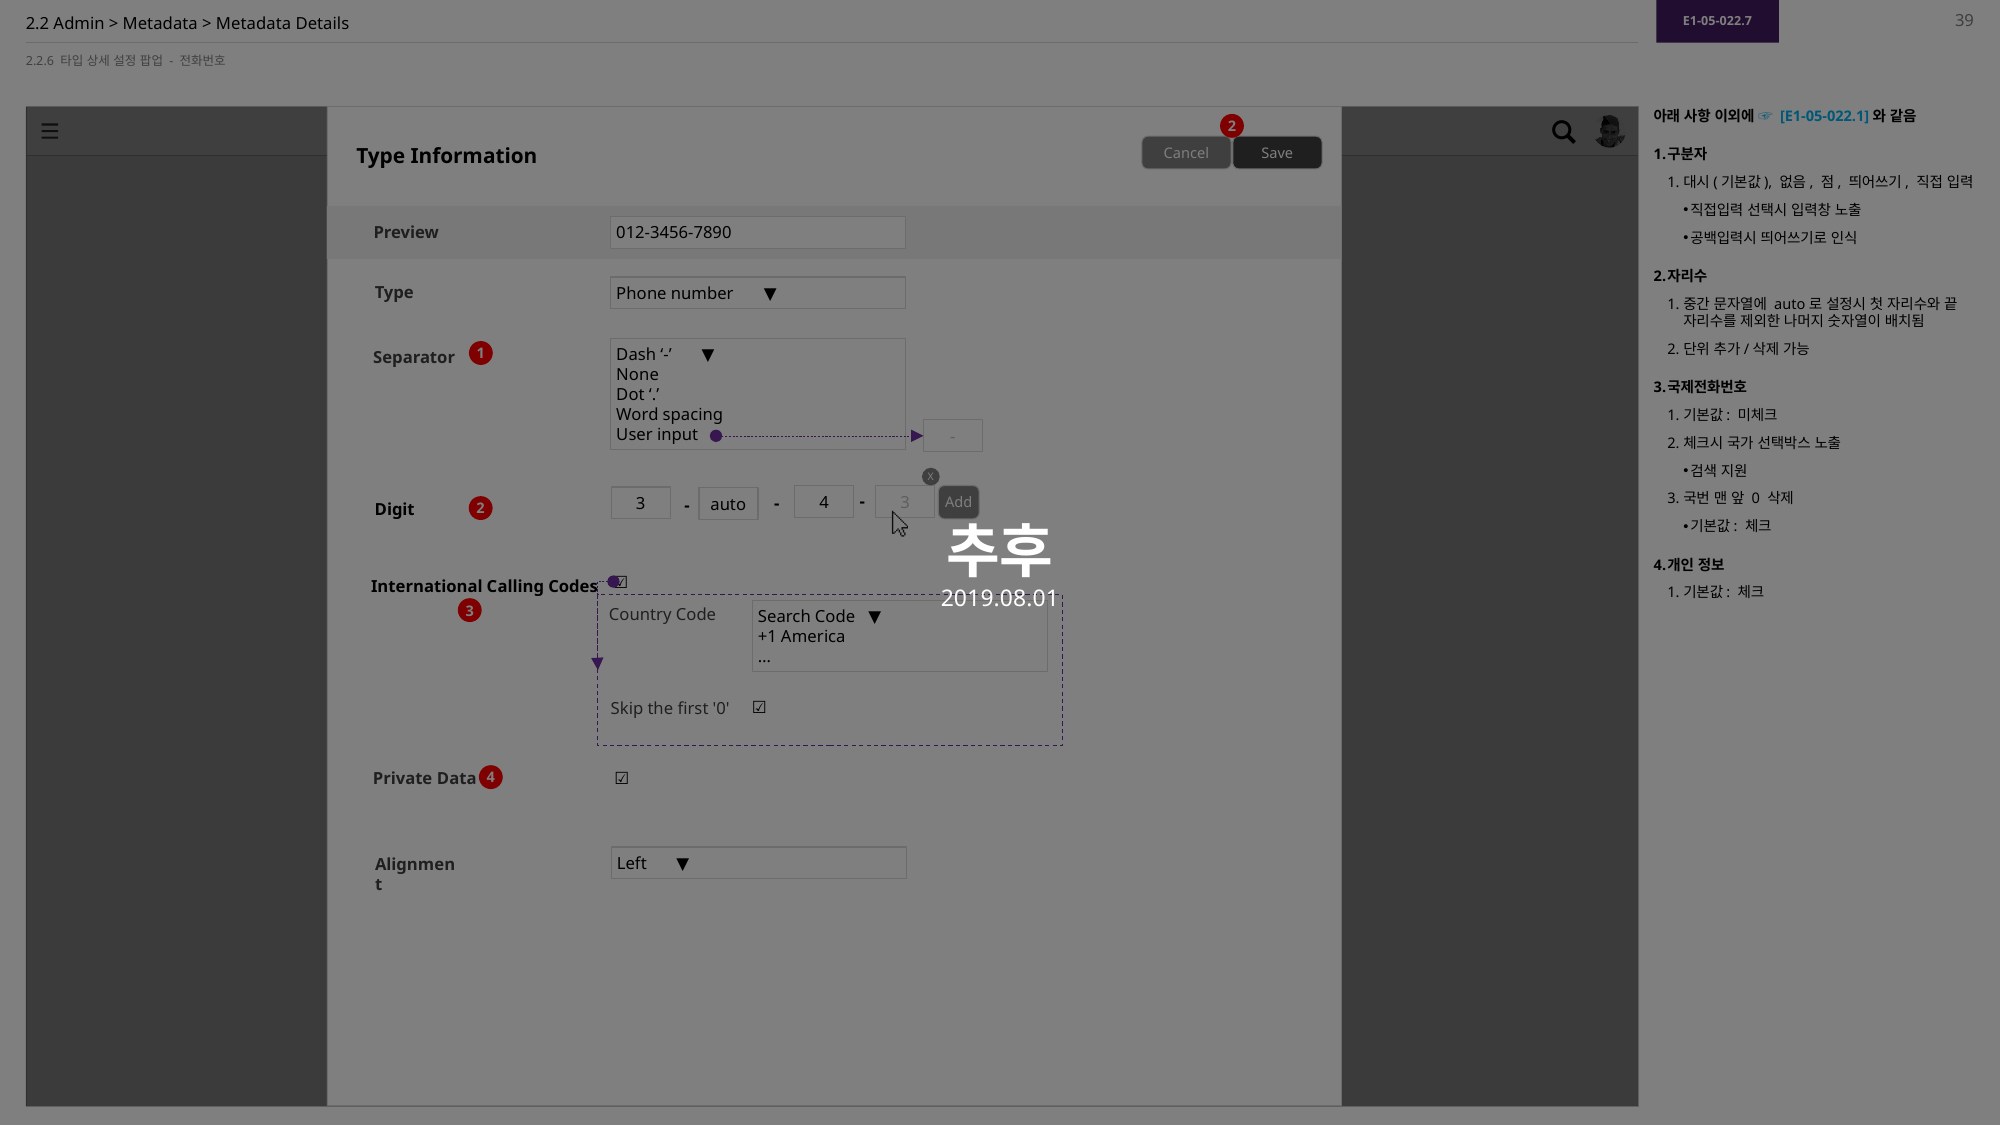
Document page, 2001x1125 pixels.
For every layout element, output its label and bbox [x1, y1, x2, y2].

picture [891, 510, 908, 537]
text_box [0, 0, 2000, 1125]
